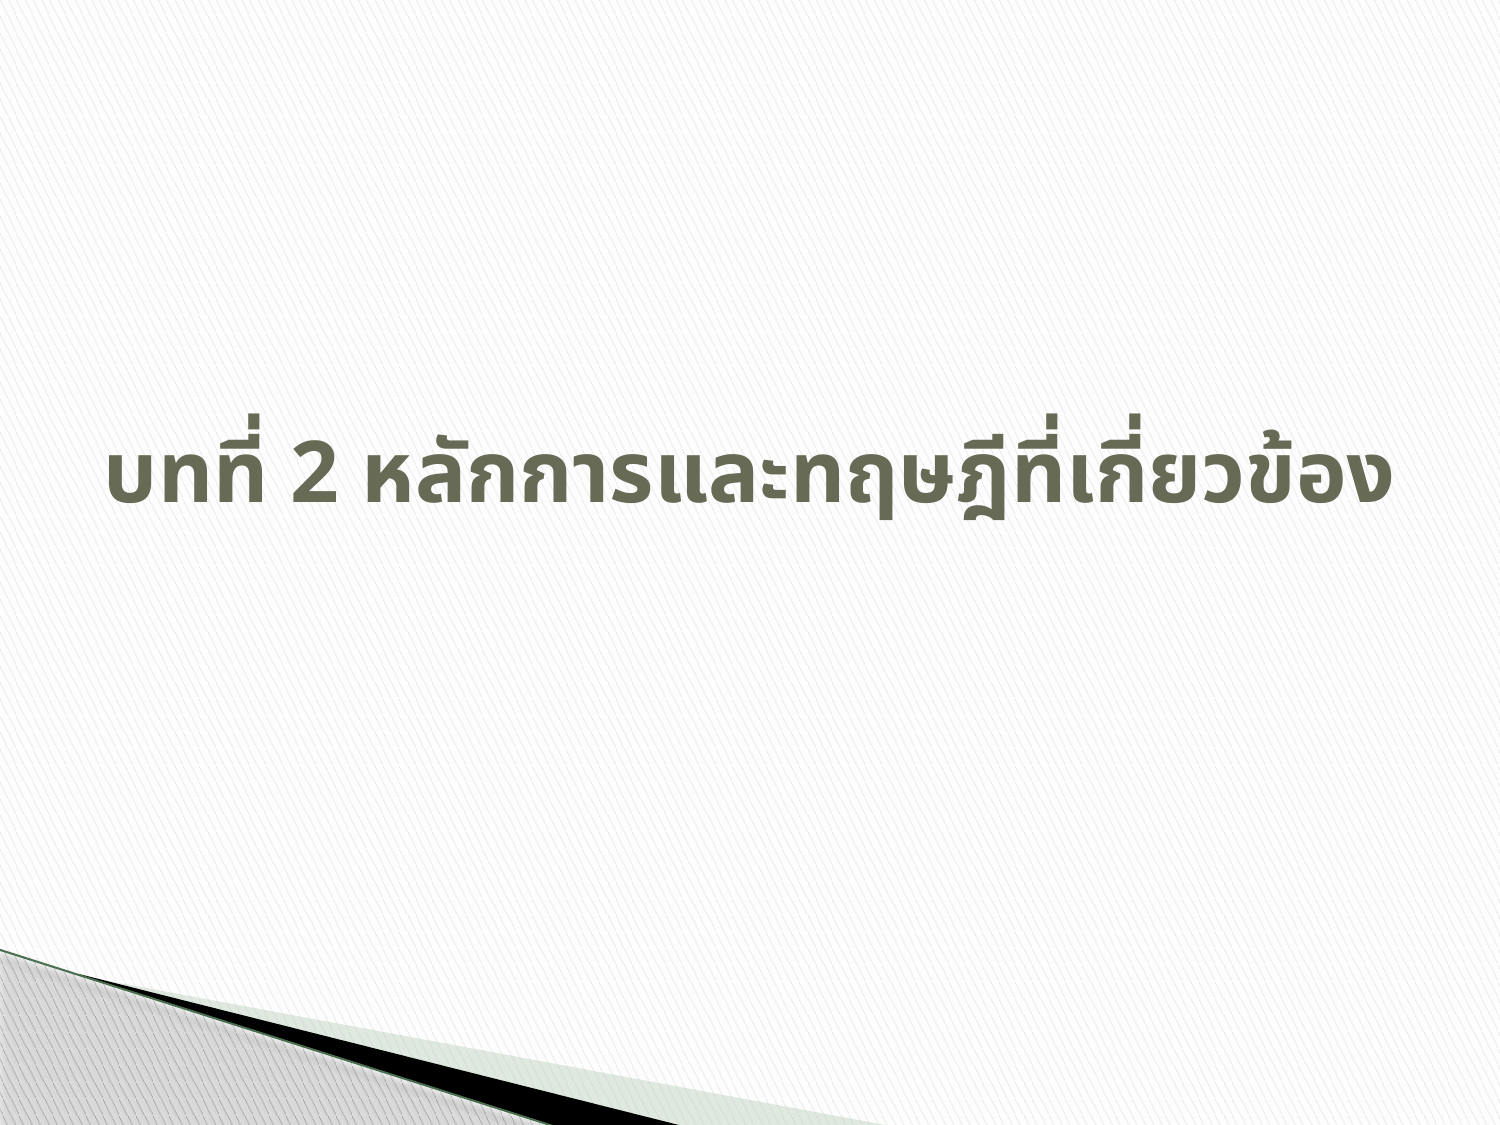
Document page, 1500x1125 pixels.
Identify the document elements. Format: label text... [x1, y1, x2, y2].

title บทที่ 2 หลักการและทฤษฎีที่เกี่ยวข้อง [75, 375, 1425, 563]
